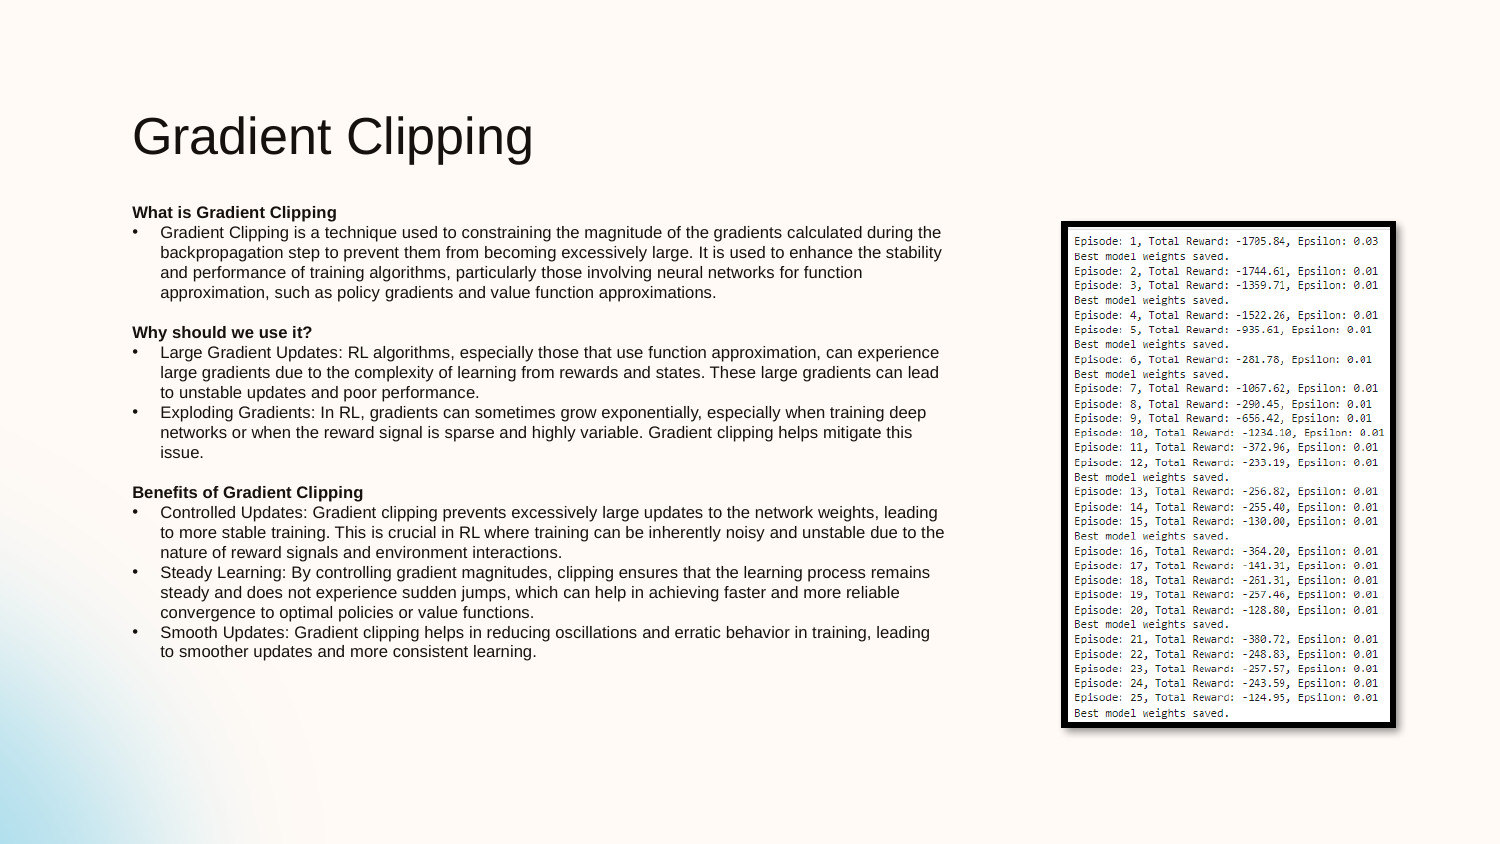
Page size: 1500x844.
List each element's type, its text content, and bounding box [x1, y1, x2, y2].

title Gradient Clipping [117, 87, 1383, 178]
picture [0, 104, 673, 844]
picture [1067, 226, 1391, 722]
subtitle What is Gradient Clipping Gradient Clipping is a technique used to constraining the magnitude of the gradients calculated during the backpropagation step to prevent them from becoming excessively large. It is used to enhance the stability and performance of training algorithms, particularly those involving neural networks for function approximation, such as policy gradients and value function approximations. Why should we use it? Large Gradient Updates: RL algorithms, especially those that use function approximation, can experience large gradients due to the complexity of learning from rewards and states. These large gradients can lead to unstable updates and poor performance. Exploding Gradients: In RL, gradients can sometimes grow exponentially, especially when training deep networks or when the reward signal is sparse and highly variable. Gradient clipping helps mitigate this issue. Benefits of Gradient Clipping Controlled Updates: Gradient clipping prevents excessively large updates to the network weights, leading to more stable training. This is crucial in RL where training can be inherently noisy and unstable due to the nature of reward signals and environment interactions. Steady Learning: By controlling gradient magnitudes, clipping ensures that the learning process remains steady and does not experience sudden jumps, which can help in achieving faster and more reliable convergence to optimal policies or value functions. Smooth Updates: Gradient clipping helps in reducing oscillations and erratic behavior in training, leading to smoother updates and more consistent learning. [117, 187, 962, 762]
